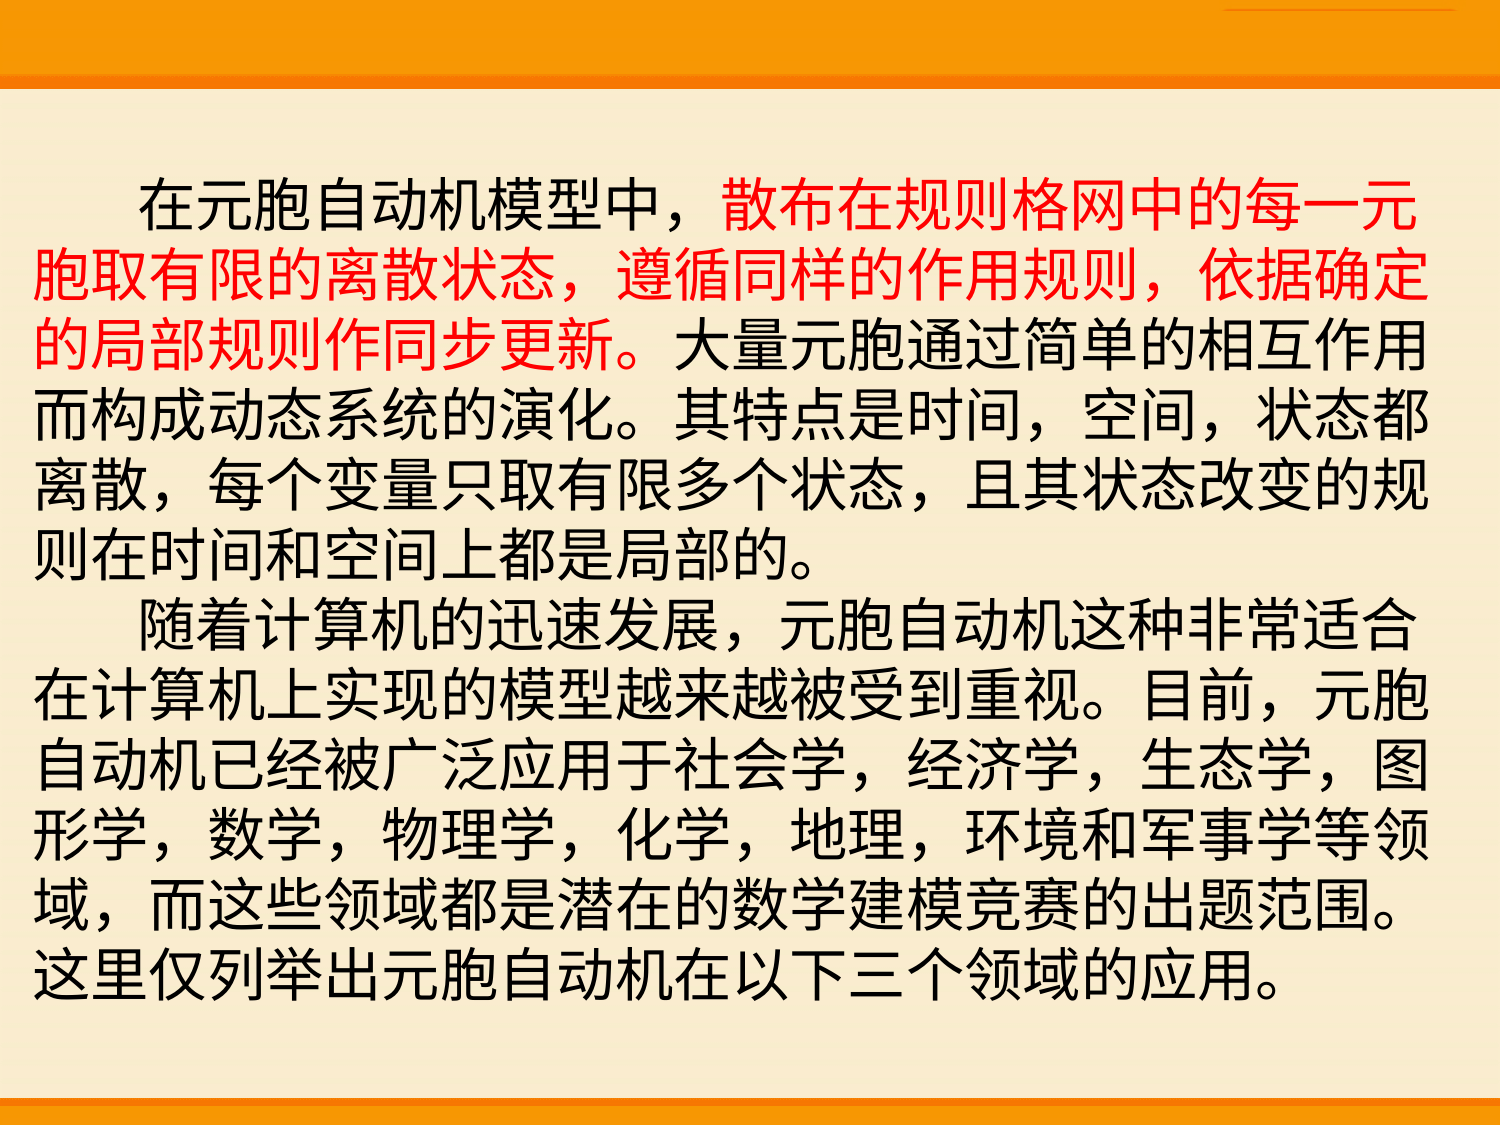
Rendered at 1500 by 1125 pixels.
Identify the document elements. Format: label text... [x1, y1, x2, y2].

picture [0, 0, 1500, 1125]
text_box 在元胞自动机模型中，散布在规则格网中的每一元胞取有限的离散状态，遵循同样的作用规则，依据确定的局部规则作同步更新。大量元胞通过简单的相互作用而构成动态系统的演化。其特点是时间，空间，状态都离散，每个变量只取有限多个状态，且其状态改变的规则在时间和空间上都是局部的。 随着计算机的迅速发展，元胞自动机这种非常适合在计算机上实现的模型越来越被受到重视。目前，元胞自动机已经被广泛应用于社会学，经济学，生态学，图形学，数学，物理学，化学，地理，环境和军事学等领域，而这些领域都是潜在的数学建模竞赛的出题范围。这里仅列举出元胞自动机在以下三个领域的应用。 [17, 160, 1483, 1016]
